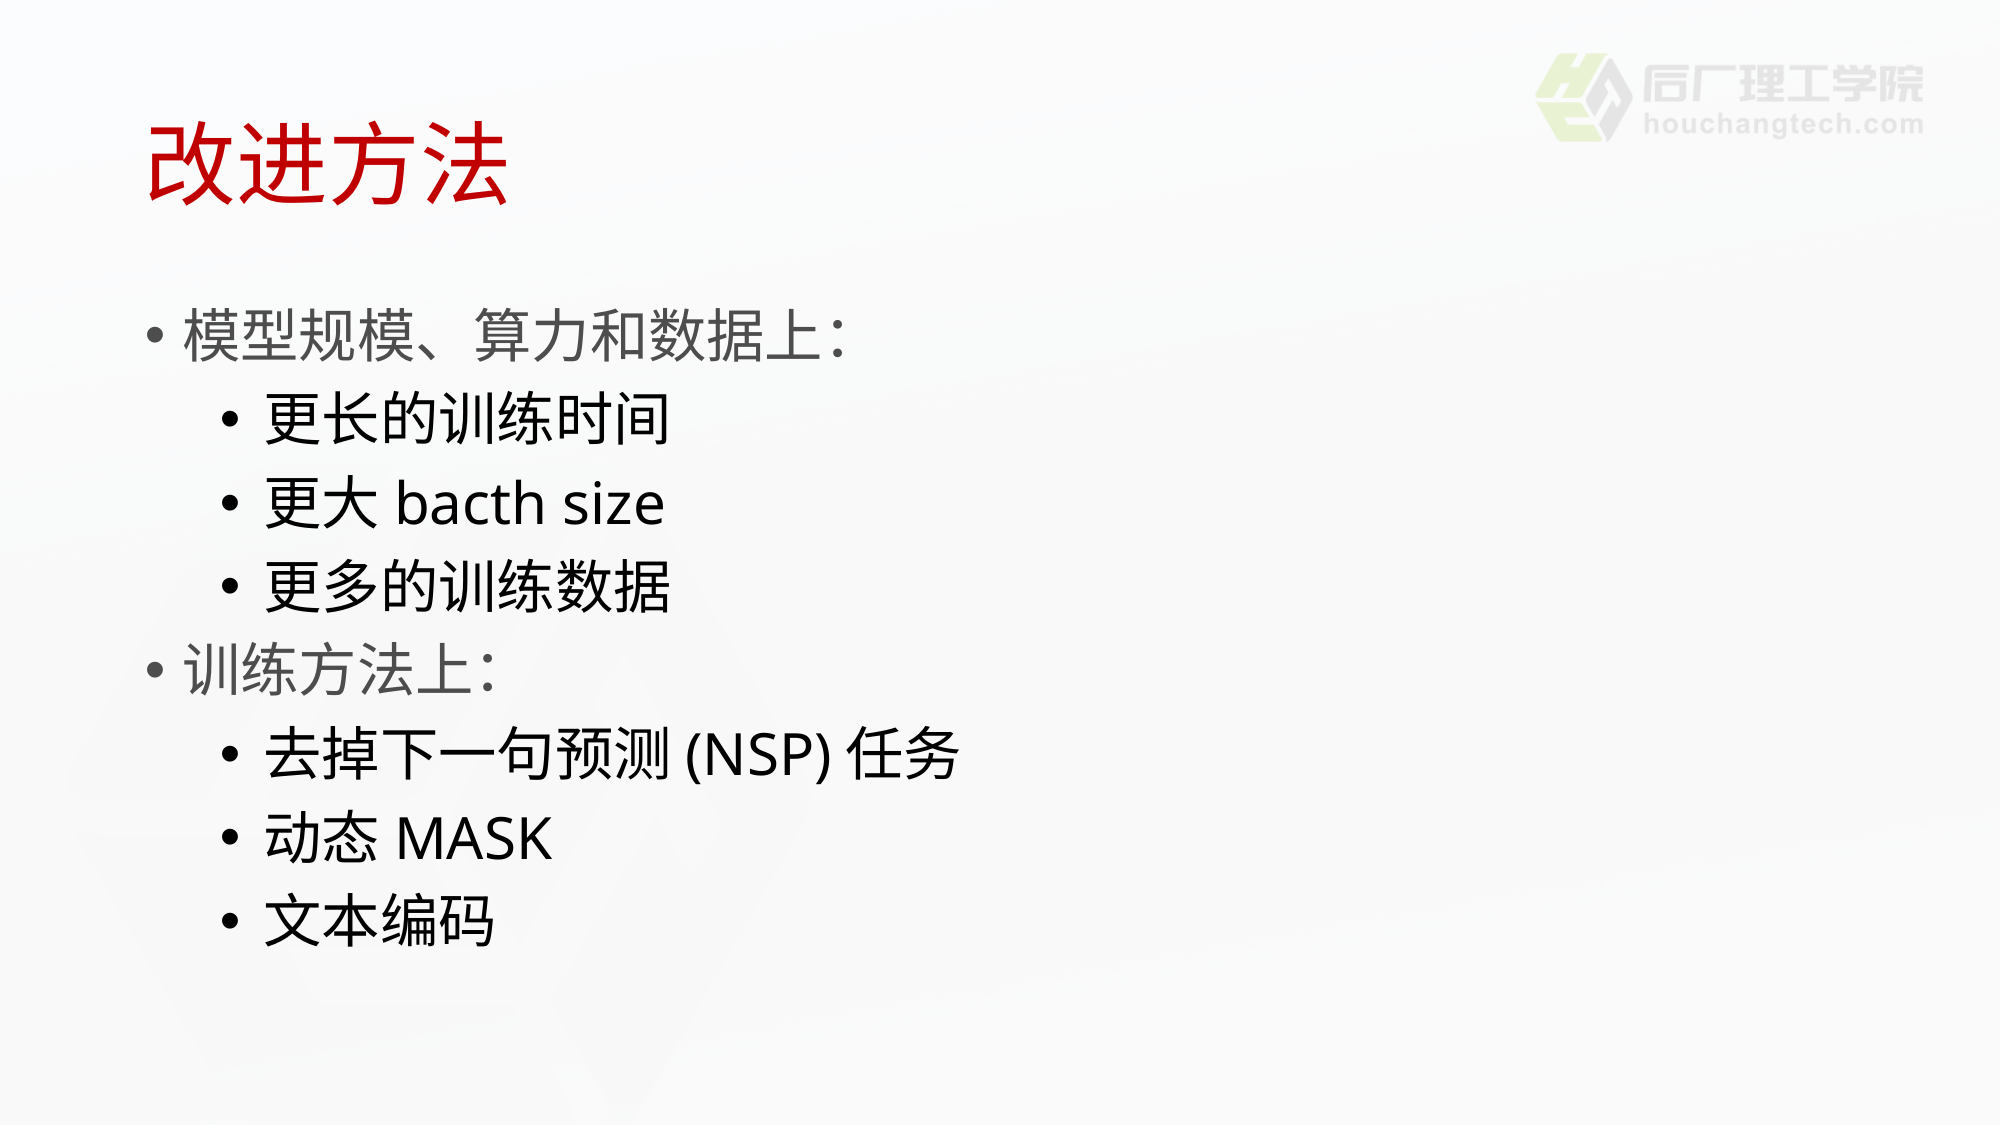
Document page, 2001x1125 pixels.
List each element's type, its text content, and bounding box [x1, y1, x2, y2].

title 改进方法 [136, 59, 1863, 278]
list 模型规模、算力和数据上： 更长的训练时间 更大bacth size 更多的训练数据 训练方法上： 去掉下一句预测(NSP)任务 动态MASK 文本编码 [136, 298, 1863, 1014]
